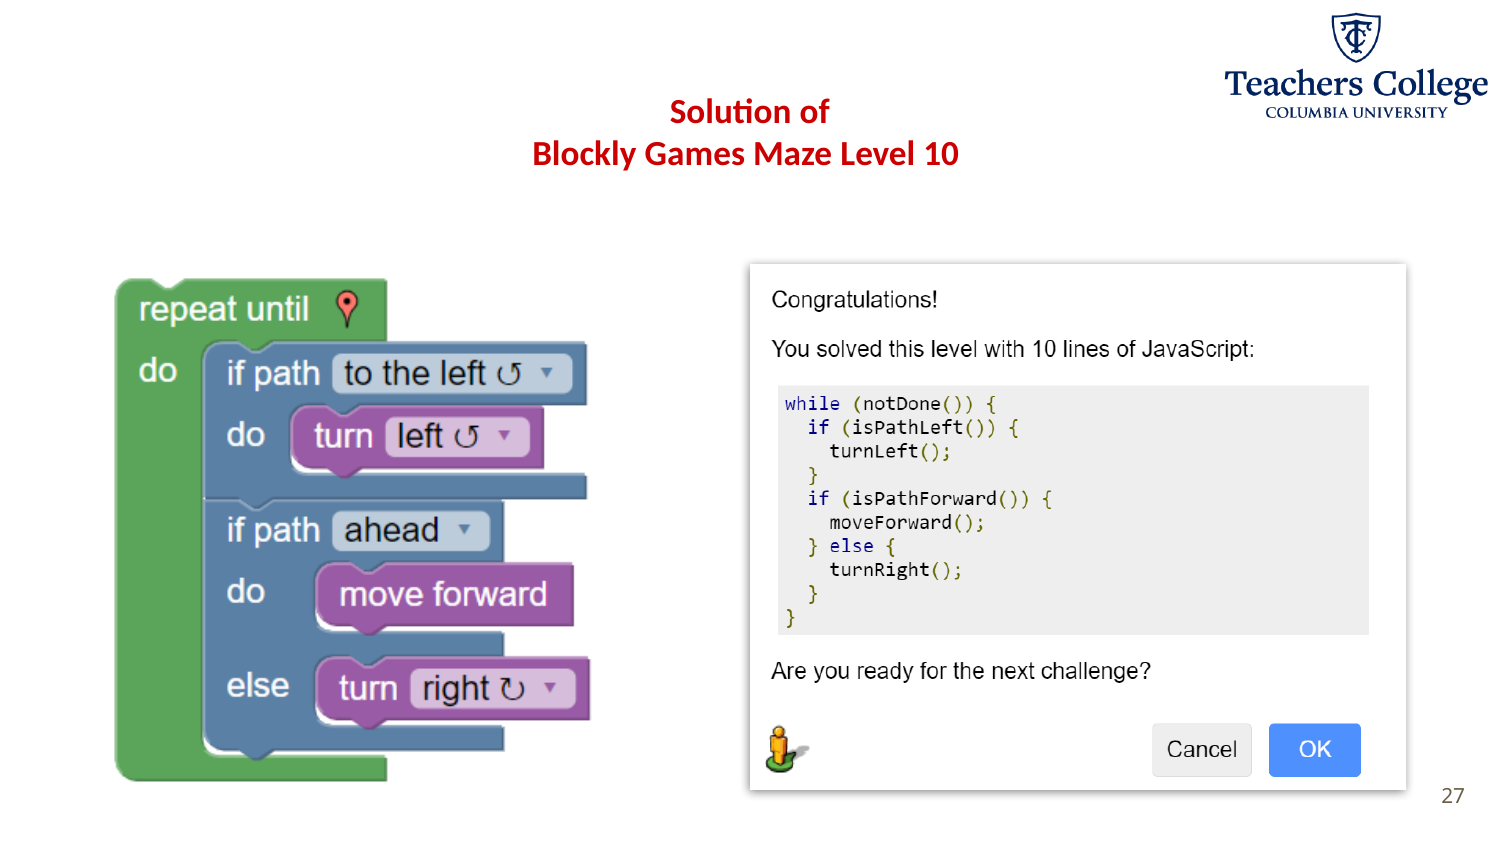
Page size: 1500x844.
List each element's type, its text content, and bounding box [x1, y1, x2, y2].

picture [1224, 12, 1488, 118]
picture [749, 263, 1407, 791]
title Solution of Blockly Games Maze Level 10 [51, 72, 1449, 189]
slide_number ‹#› [1389, 764, 1480, 830]
picture [99, 263, 604, 788]
